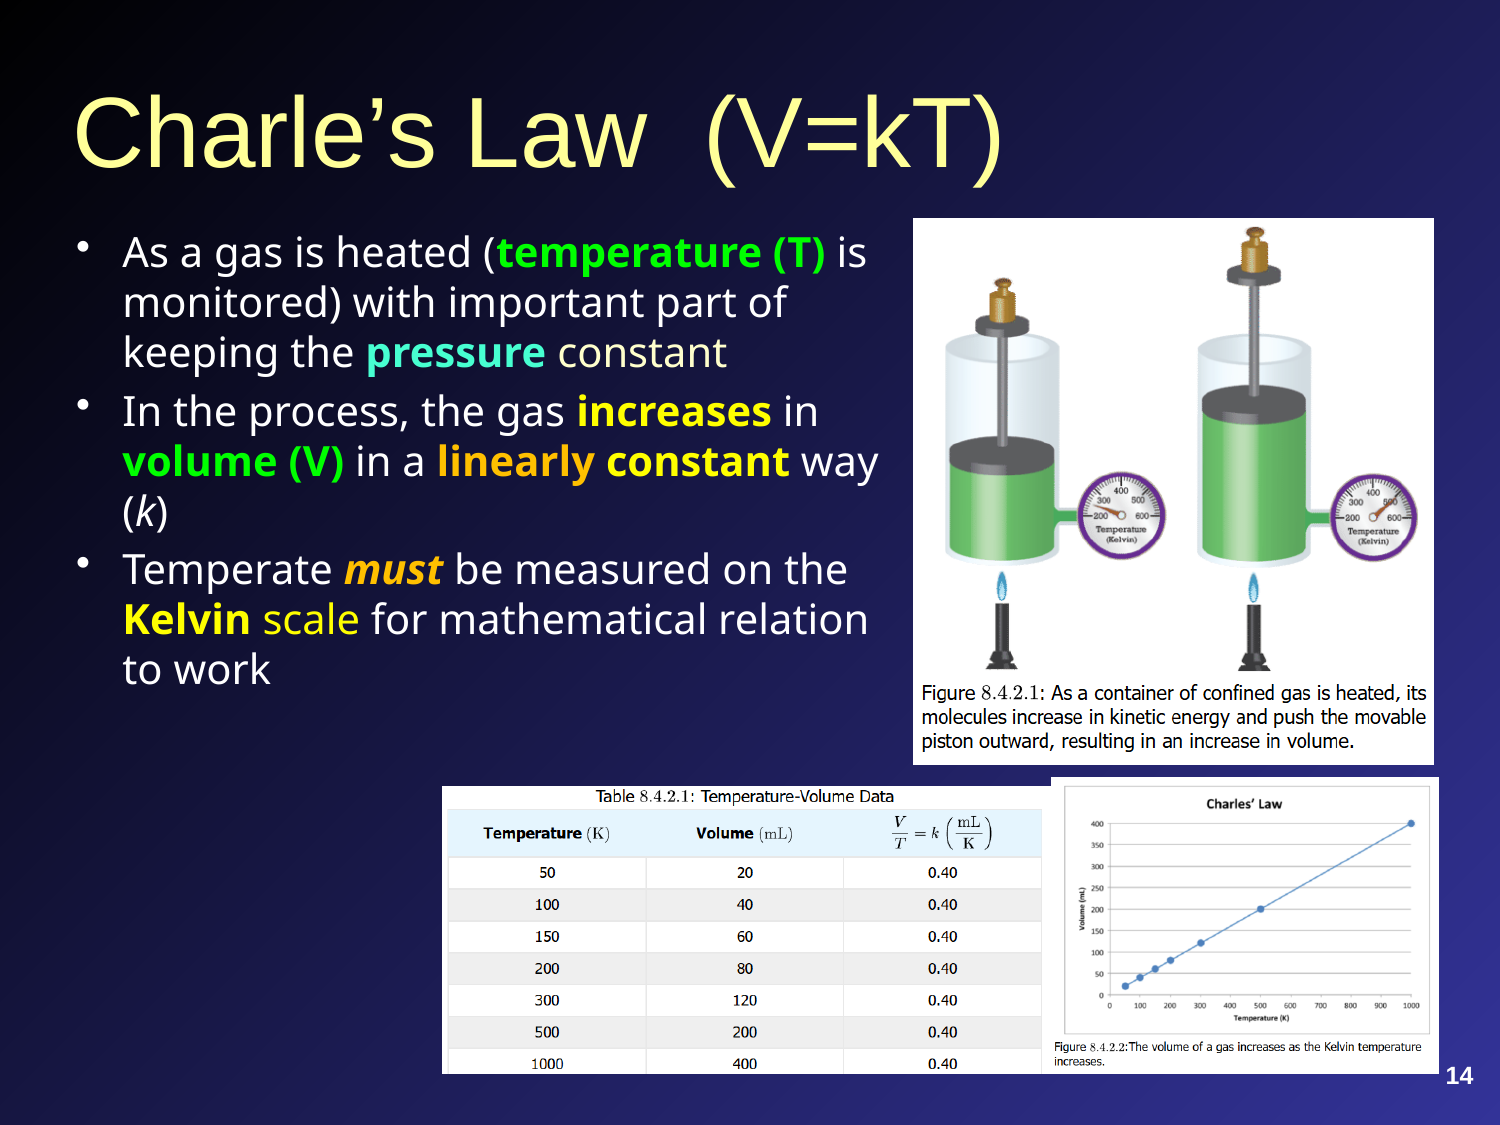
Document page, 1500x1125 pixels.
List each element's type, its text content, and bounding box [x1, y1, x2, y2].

picture [442, 777, 1440, 1075]
picture [913, 218, 1434, 765]
slide_number 14 [1151, 1044, 1489, 1104]
list As a gas is heated (temperature (T) is monitored) with important part of keeping the pressure constant In the process, the gas increases in volume (V) in a linearly constant way (k) Temperate must be measured on the Kelvin scale for mathematical relation to work [60, 218, 915, 1075]
title Charle’s Law (V=kT) [57, 59, 1440, 197]
